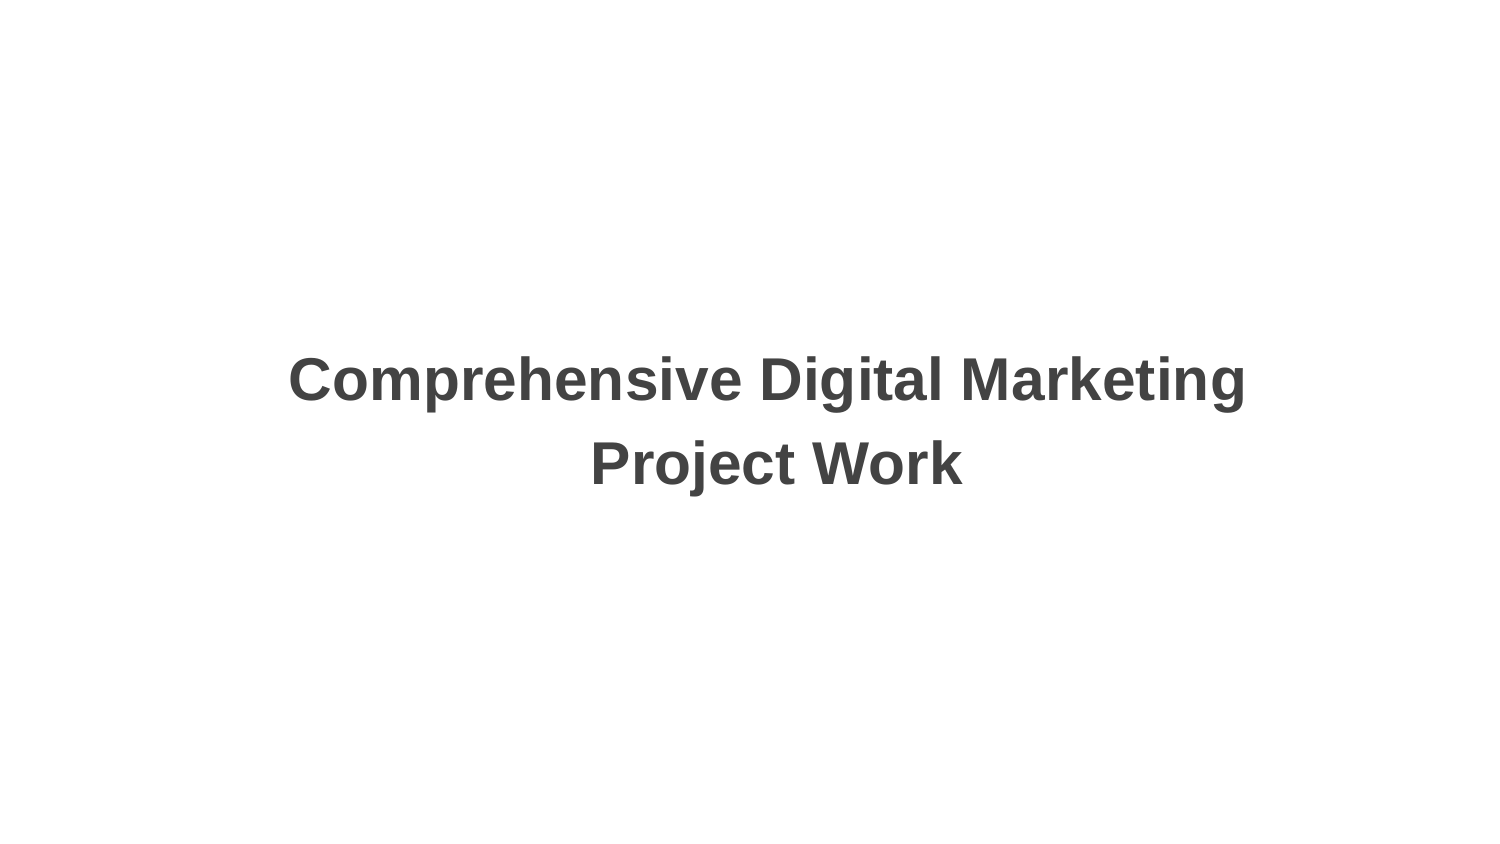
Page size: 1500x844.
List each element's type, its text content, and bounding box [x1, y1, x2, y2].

text_box Comprehensive Digital Marketing Project Work [152, 314, 1402, 512]
